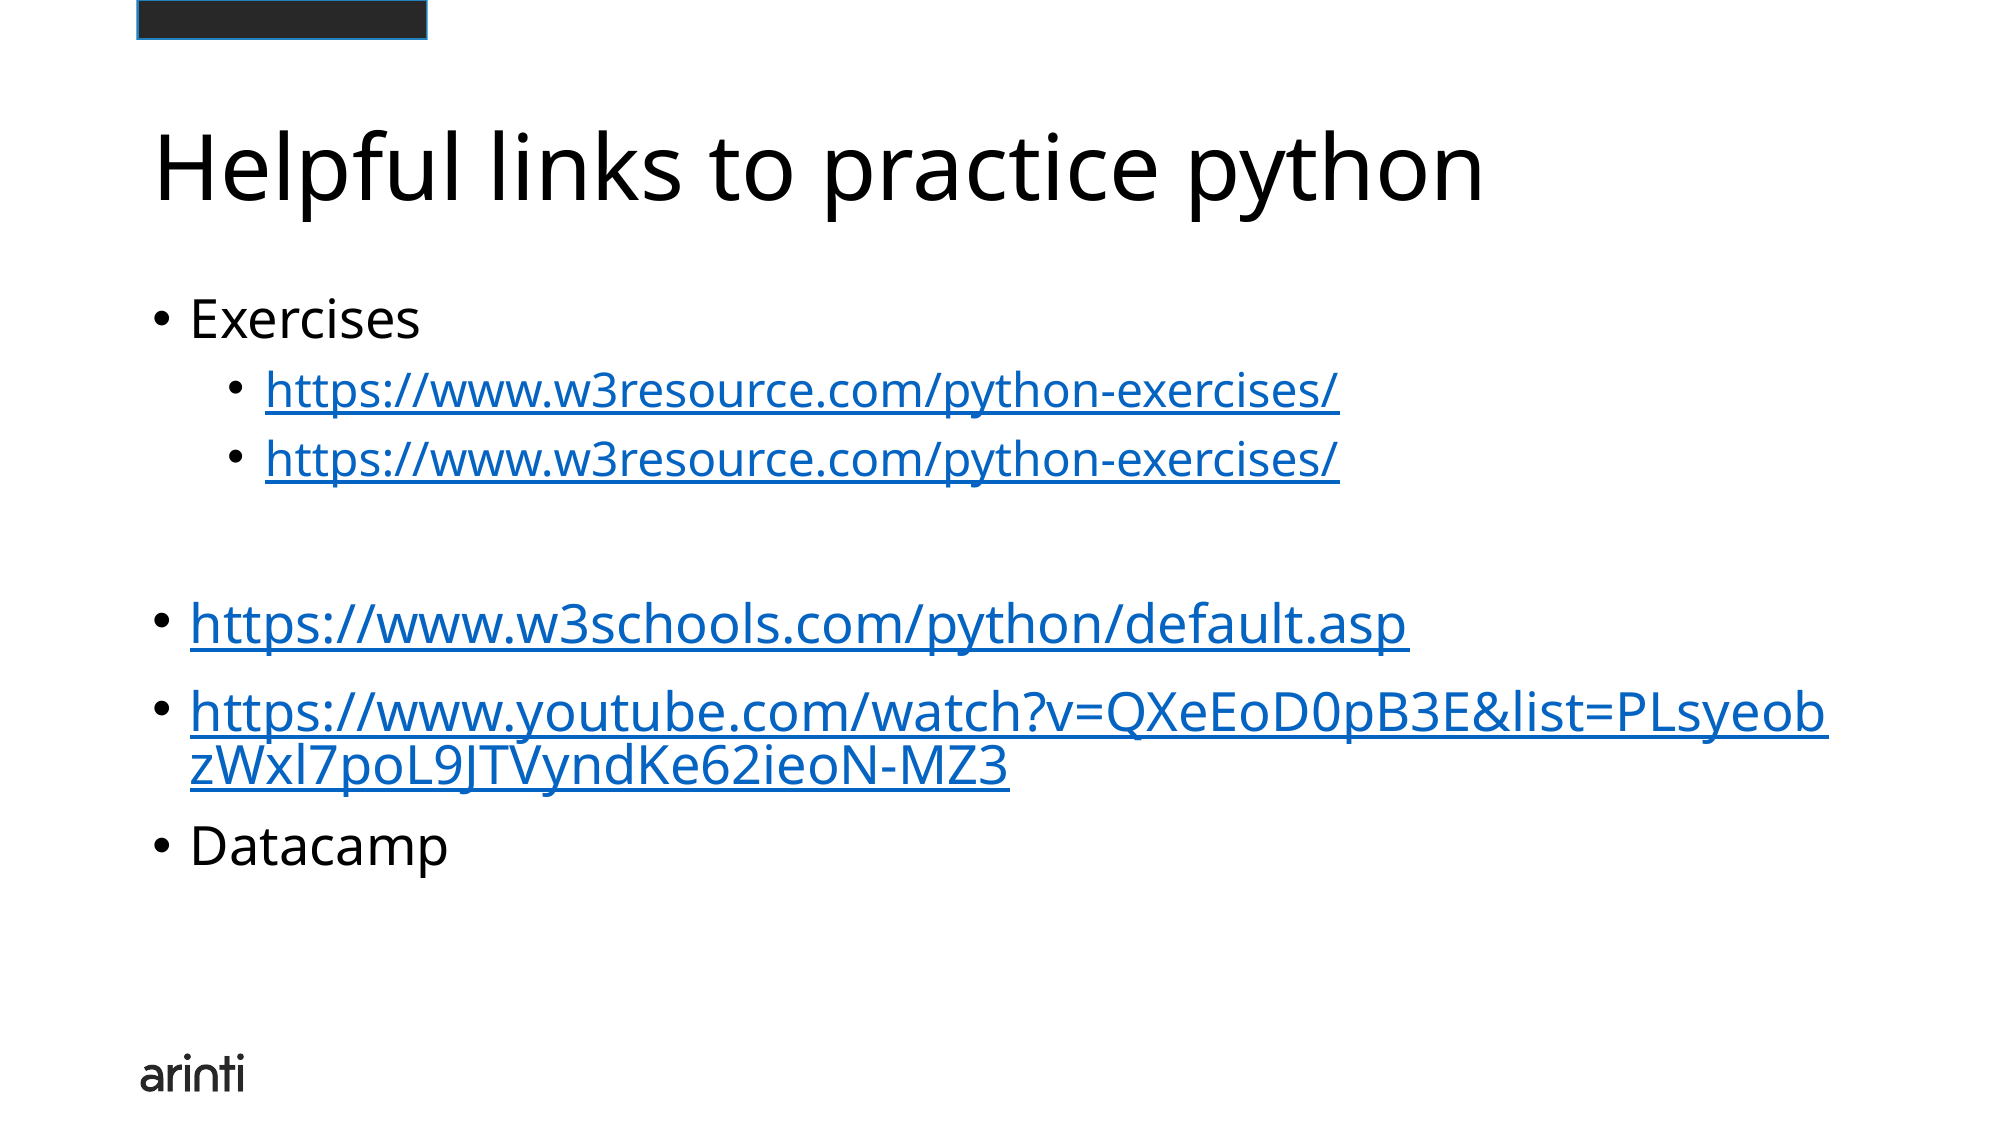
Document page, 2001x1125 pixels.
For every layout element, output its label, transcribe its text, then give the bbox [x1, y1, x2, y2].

list Exercises https://www.w3resource.com/python-exercises/ https://www.w3resource.com/python-exercises/ https://www.w3schools.com/python/default.asp https://www.youtube.com/watch?v=QXeEoD0pB3E&list=PLsyeobzWxl7poL9JTVyndKe62ieoN-MZ3 Datacamp [137, 284, 1863, 1014]
title Helpful links to practice python [137, 61, 1863, 228]
picture [137, 1051, 247, 1094]
